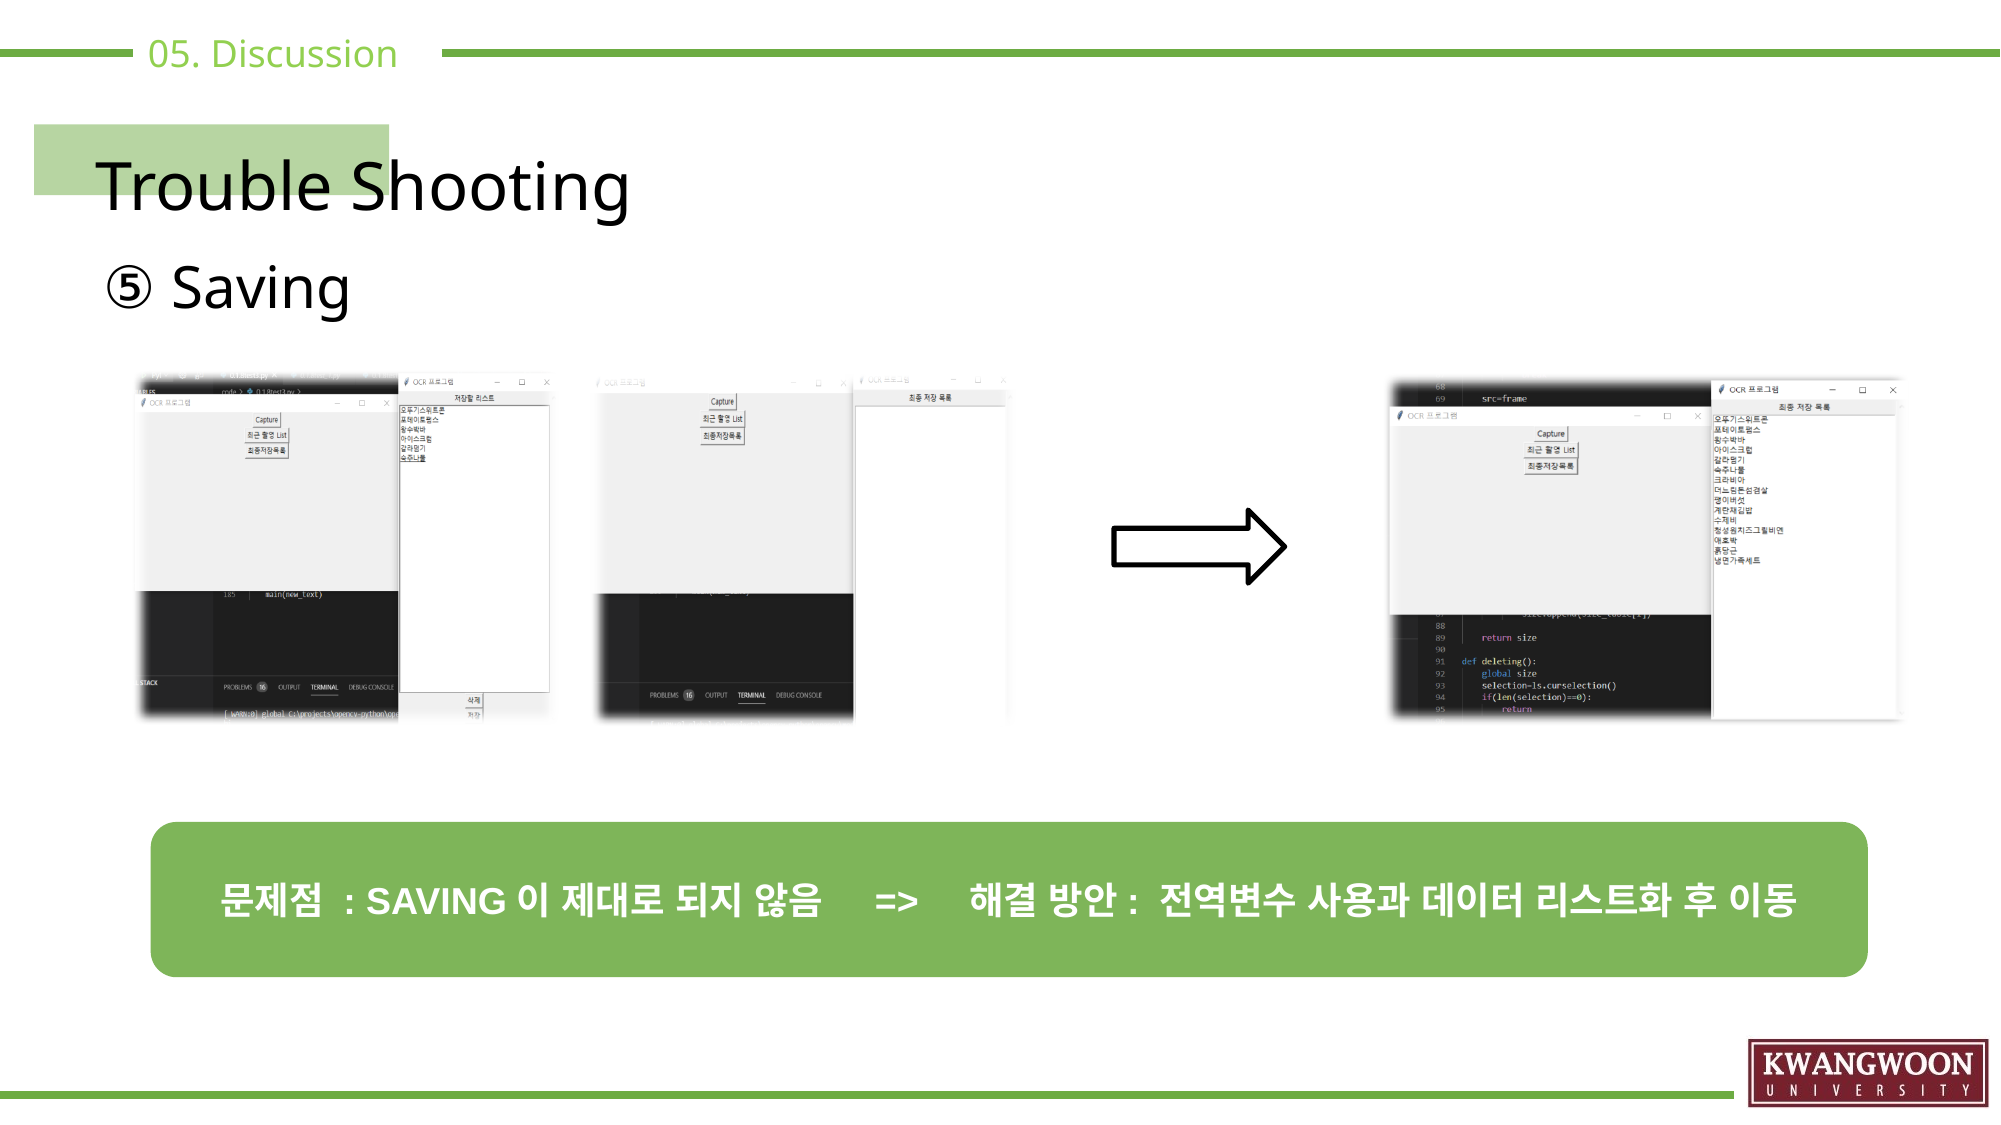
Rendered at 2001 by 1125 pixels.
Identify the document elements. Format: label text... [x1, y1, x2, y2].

text_box [1111, 508, 1287, 586]
picture [1383, 373, 1909, 727]
picture [1745, 1034, 1990, 1109]
text_box Trouble Shooting [80, 136, 649, 232]
text_box [34, 124, 390, 196]
picture [589, 373, 1016, 728]
text_box 문제점 : SAVING이 제대로 되지 않음 => 해결 방안: 전역변수 사용과 데이터 리스트화 후 이동 [148, 819, 1870, 980]
text_box 05. Discussion [132, 22, 814, 84]
picture [132, 370, 559, 727]
text_box ⑤ Saving [89, 242, 613, 328]
